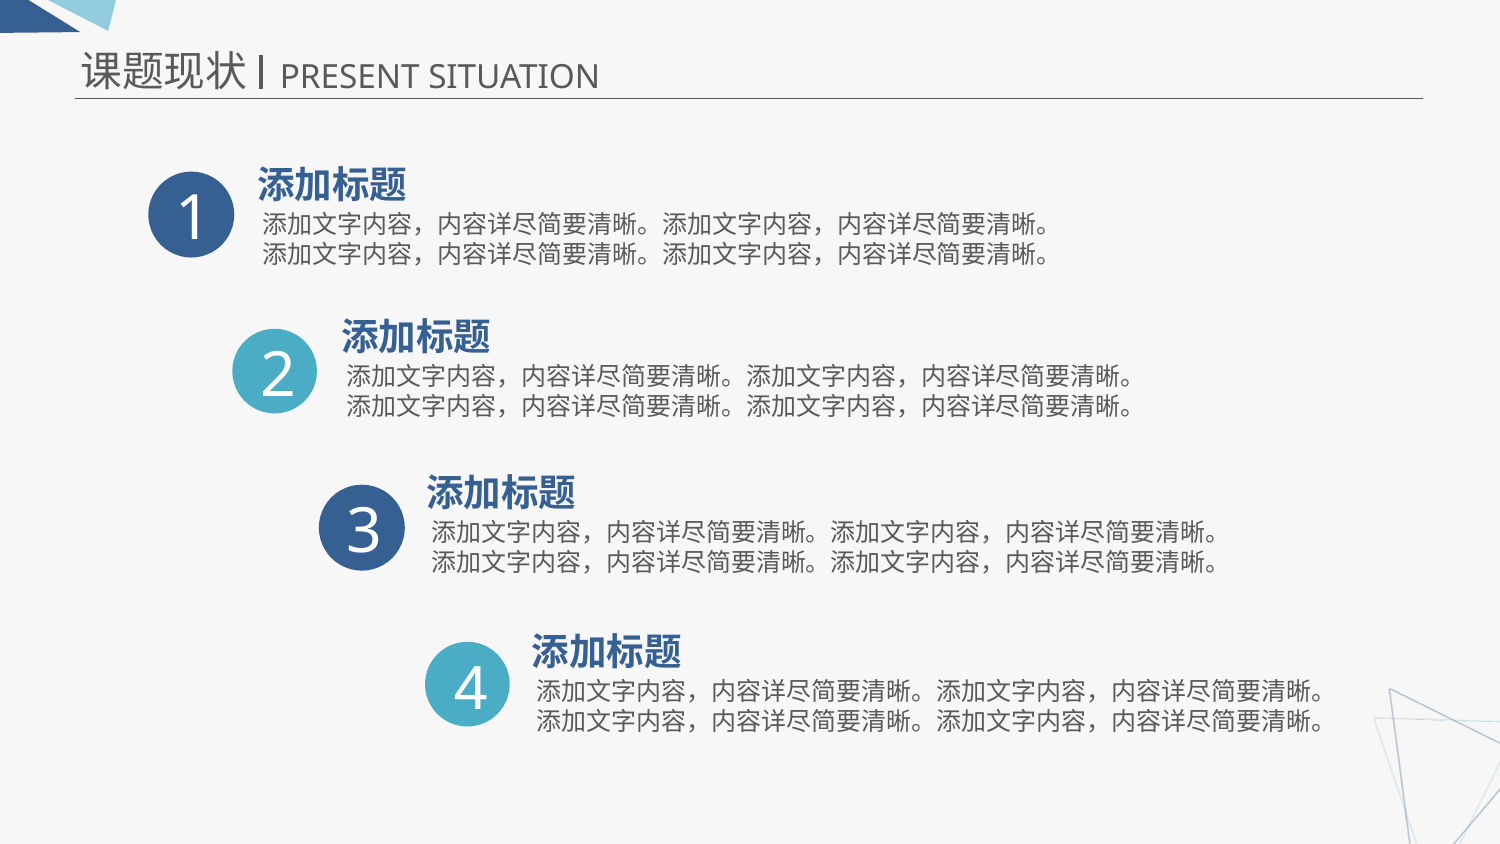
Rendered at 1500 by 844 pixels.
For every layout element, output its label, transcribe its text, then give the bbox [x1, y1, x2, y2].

text_box 添加标题 [326, 305, 507, 366]
picture [1374, 689, 1500, 843]
text_box 添加文字内容，内容详尽简要清晰。添加文字内容，内容详尽简要清晰。 添加文字内容，内容详尽简要清晰。添加文字内容，内容详尽简要清晰。 [521, 668, 1352, 743]
text_box 添加文字内容，内容详尽简要清晰。添加文字内容，内容详尽简要清晰。 添加文字内容，内容详尽简要清晰。添加文字内容，内容详尽简要清晰。 [331, 353, 1162, 428]
text_box 1 [146, 169, 237, 260]
text_box 添加标题 [411, 461, 592, 521]
text_box 3 [316, 482, 407, 573]
text_box PRESENT SITUATION [265, 47, 616, 103]
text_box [231, 328, 318, 414]
text_box 课题现状 [65, 37, 263, 102]
text_box 添加文字内容，内容详尽简要清晰。添加文字内容，内容详尽简要清晰。 添加文字内容，内容详尽简要清晰。添加文字内容，内容详尽简要清晰。 [416, 508, 1247, 584]
text_box 添加标题 [516, 620, 697, 680]
text_box 添加标题 [242, 153, 423, 214]
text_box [424, 641, 510, 727]
text_box 添加文字内容，内容详尽简要清晰。添加文字内容，内容详尽简要清晰。 添加文字内容，内容详尽简要清晰。添加文字内容，内容详尽简要清晰。 [247, 201, 1078, 276]
